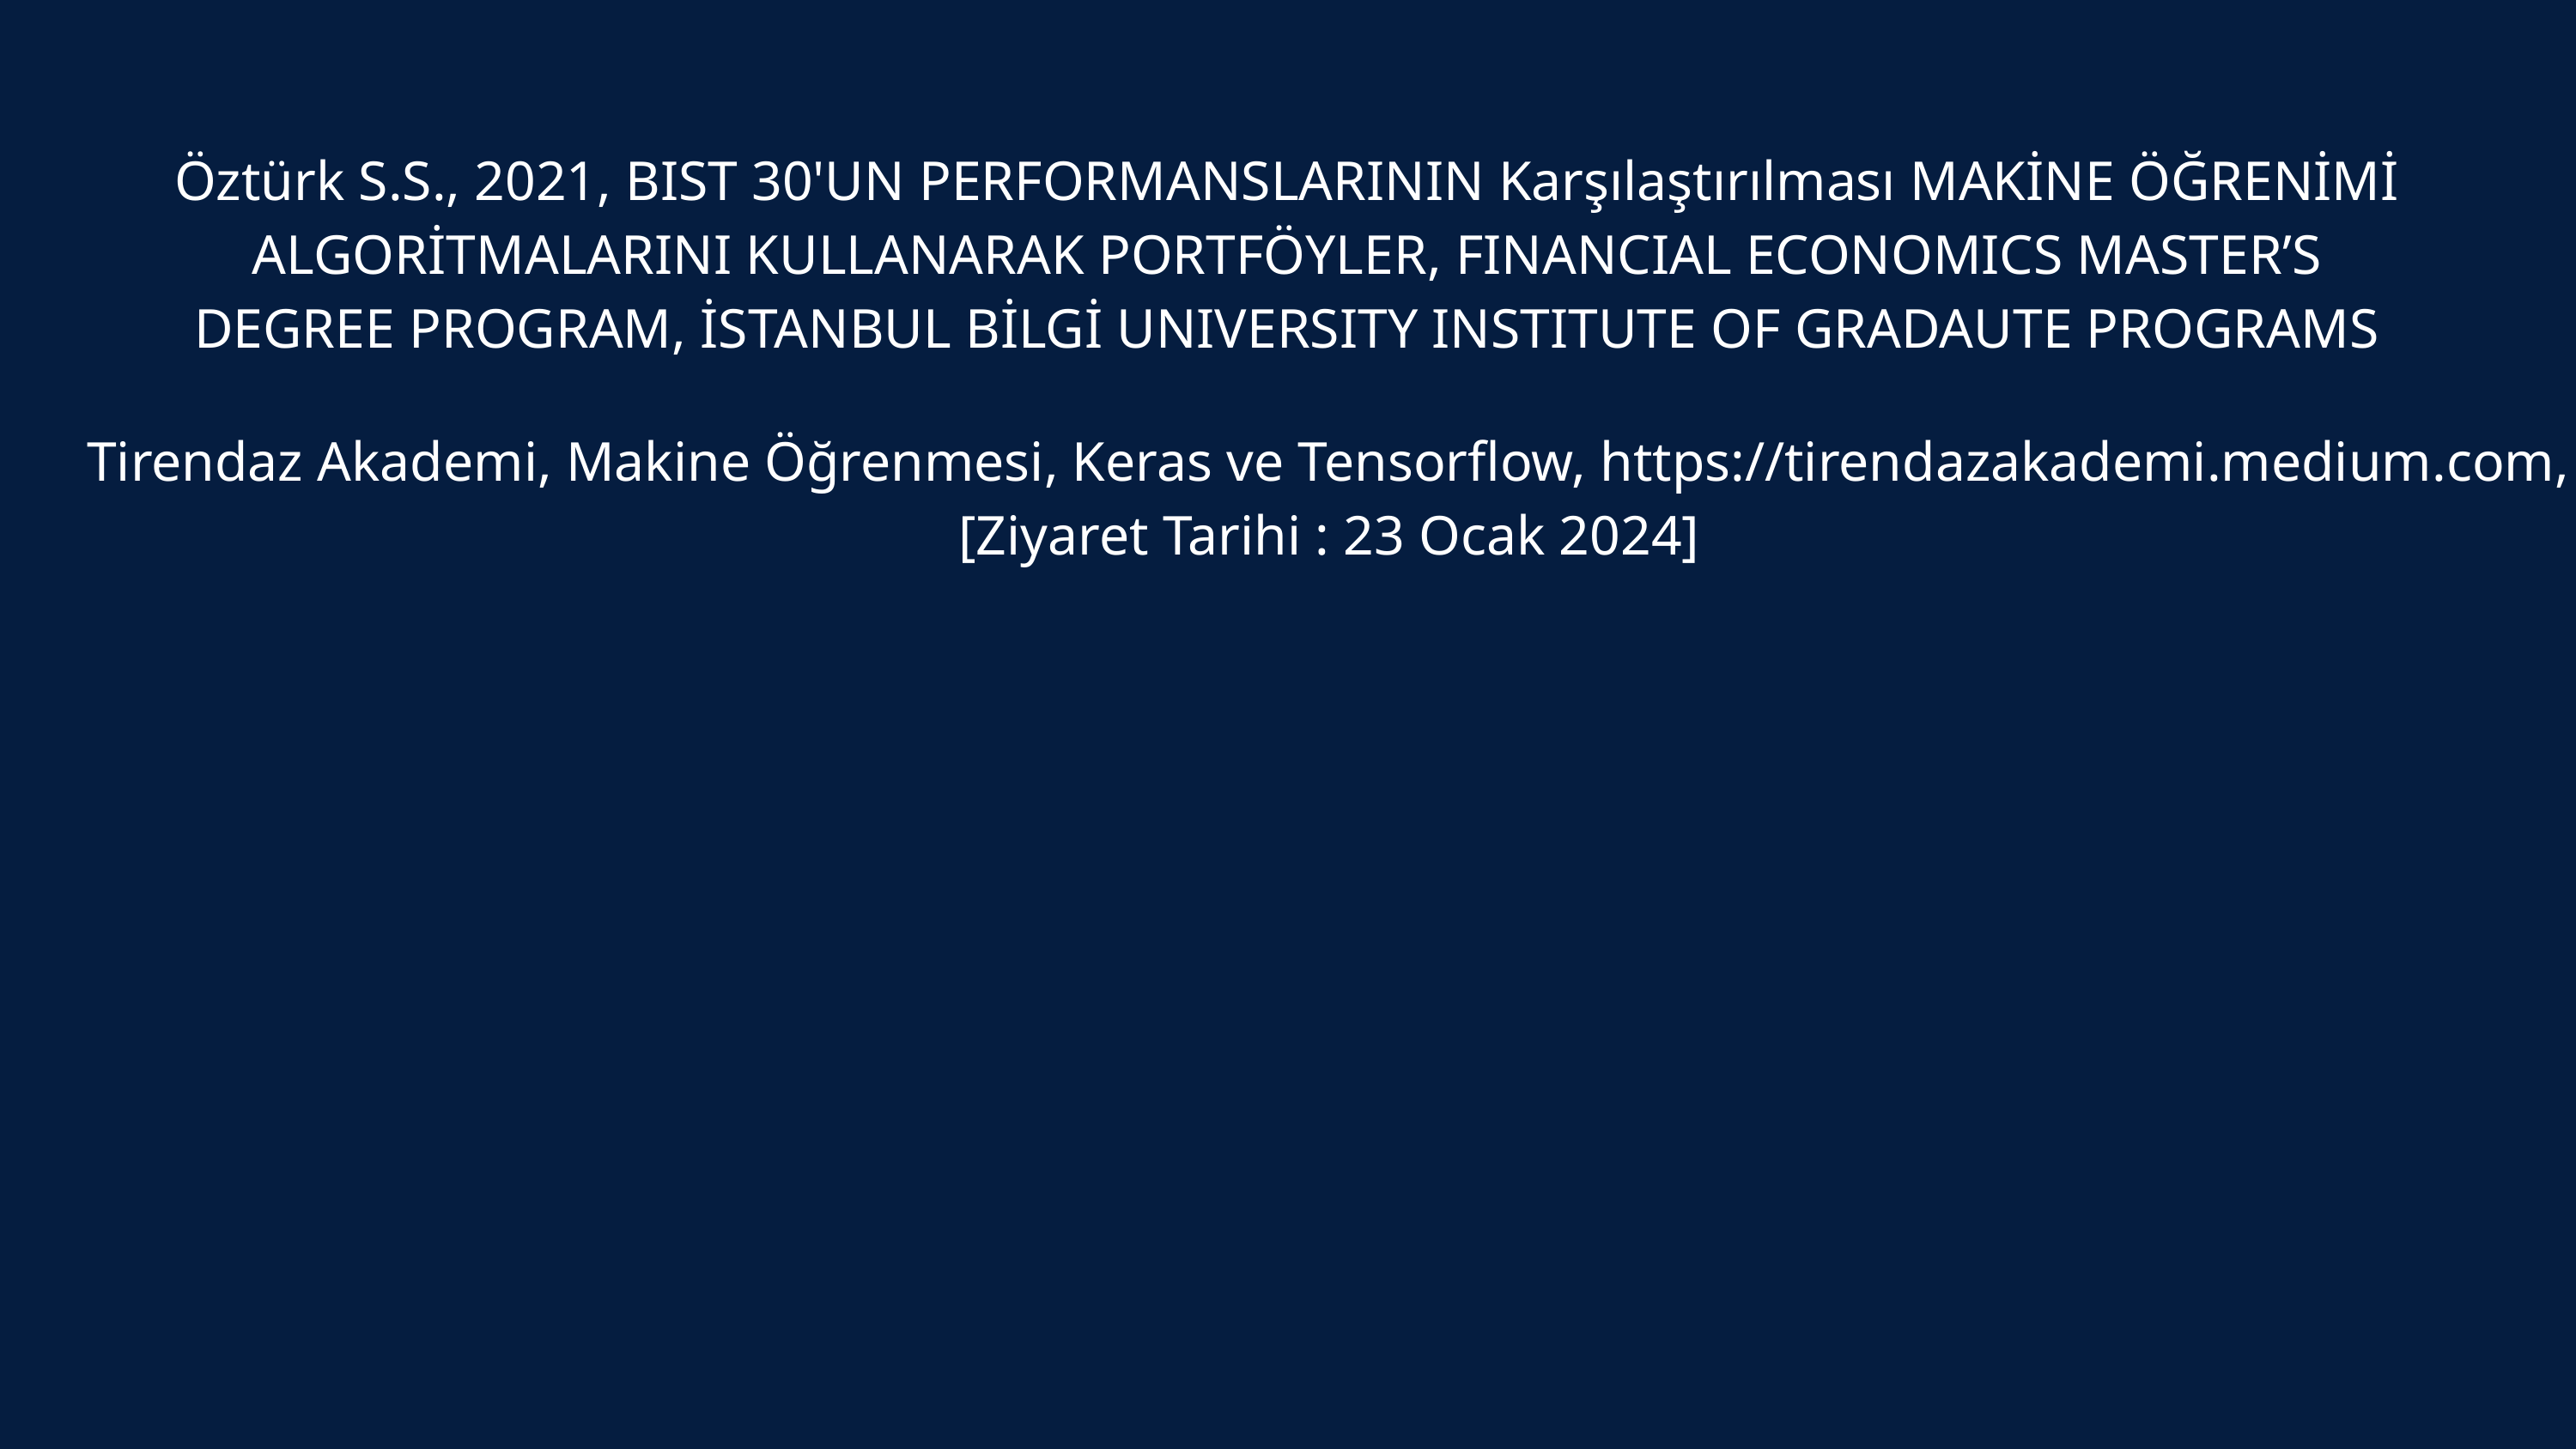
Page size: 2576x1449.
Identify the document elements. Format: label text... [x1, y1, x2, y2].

text_box Öztürk S.S., 2021, BIST 30'UN PERFORMANSLARININ Karşılaştırılması MAKİNE ÖĞRENİMİ ALGORİTMALARINI KULLANARAK PORTFÖYLER, FINANCIAL ECONOMICS MASTER’S DEGREE PROGRAM, İSTANBUL BİLGİ UNIVERSITY INSTITUTE OF GRADAUTE PROGRAMS [144, 136, 2432, 360]
text_box Tirendaz Akademi, Makine Öğrenmesi, Keras ve Tensorflow, https://tirendazakademi.medium.com, [Ziyaret Tarihi : 23 Ocak 2024] [82, 417, 2576, 567]
